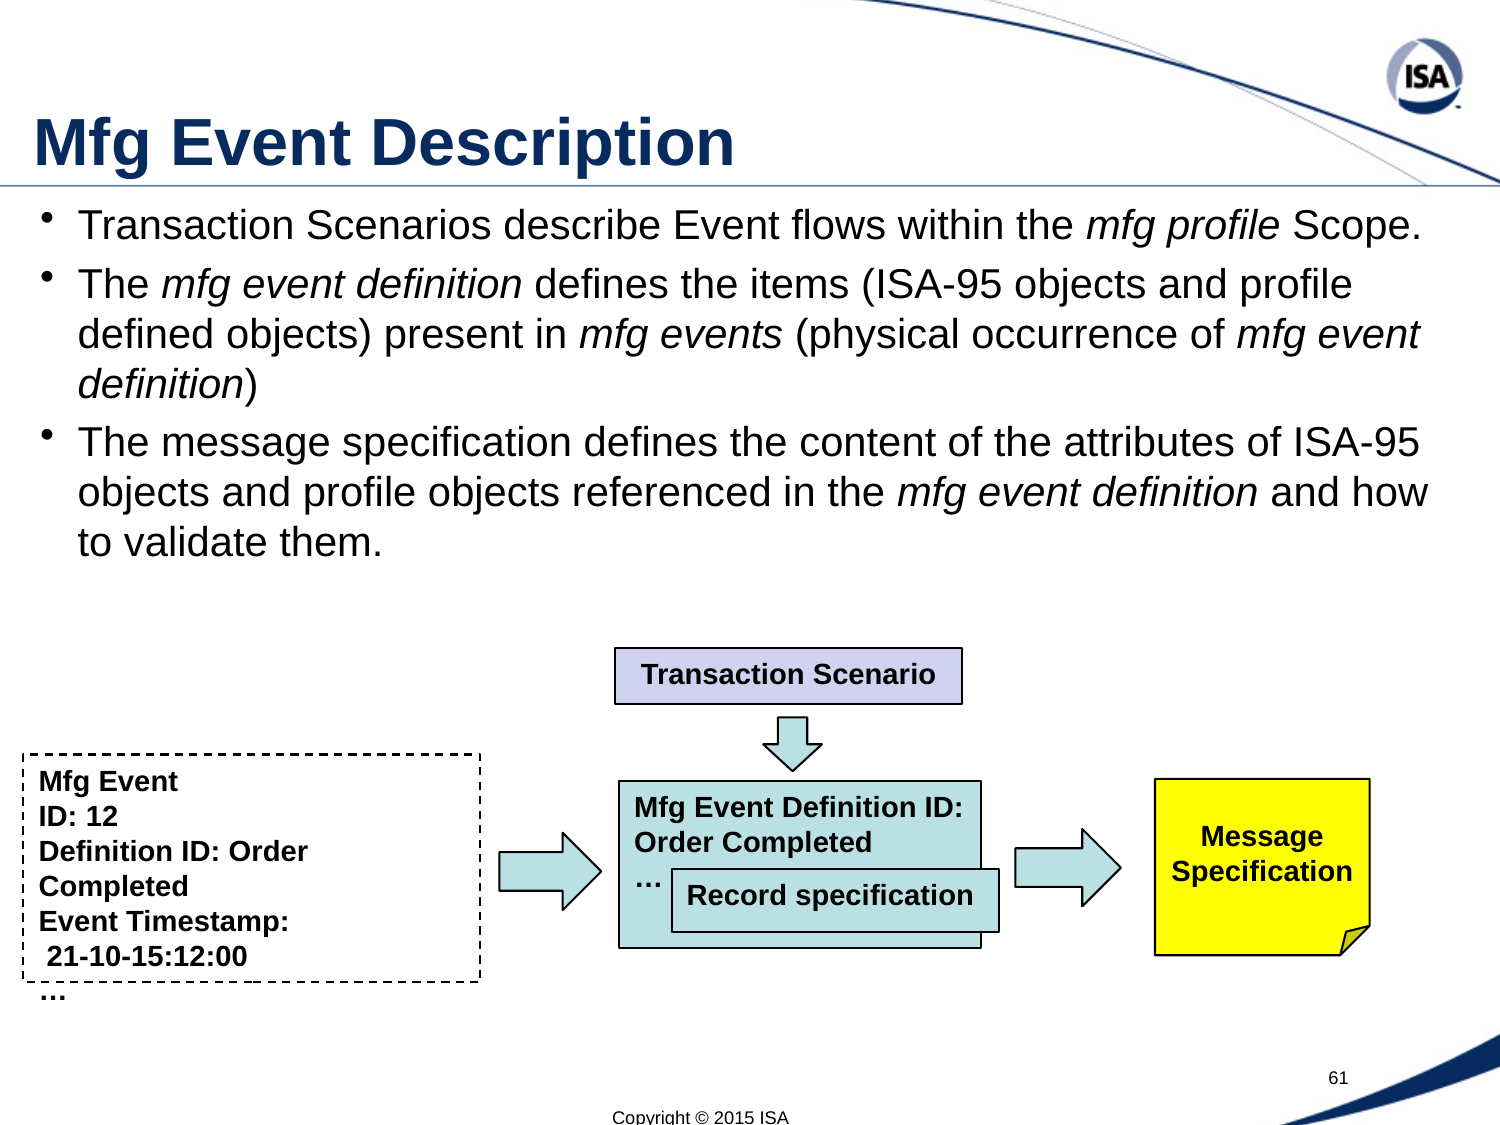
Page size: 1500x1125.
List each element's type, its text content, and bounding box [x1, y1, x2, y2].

text_box [1015, 828, 1121, 907]
text_box [499, 832, 602, 911]
text_box [763, 717, 822, 772]
list Transaction Scenarios describe Event flows within the mfg profile Scope. The mfg event definition defines the items (ISA-95 objects and profile defined objects) present in mfg events (physical occurrence of mfg event definition) The message specification defines the content of the attributes of ISA-95 objects and profile objects referenced in the mfg event definition and how to validate them. [23, 189, 1487, 571]
title Mfg Event Description [16, 90, 1292, 219]
text_box Record specification [671, 869, 1000, 933]
text_box Transaction Scenario [615, 647, 963, 704]
footer Copyright © 2015 ISA [321, 1098, 1080, 1125]
text_box Mfg Event ID: 12 Definition ID: Order Completed Event Timestamp: 21-10-15:12:00 … [23, 754, 481, 983]
text_box Message Specification [1155, 778, 1370, 956]
picture [0, 0, 1500, 1125]
text_box Mfg Event Definition ID: Order Completed … [619, 781, 982, 948]
